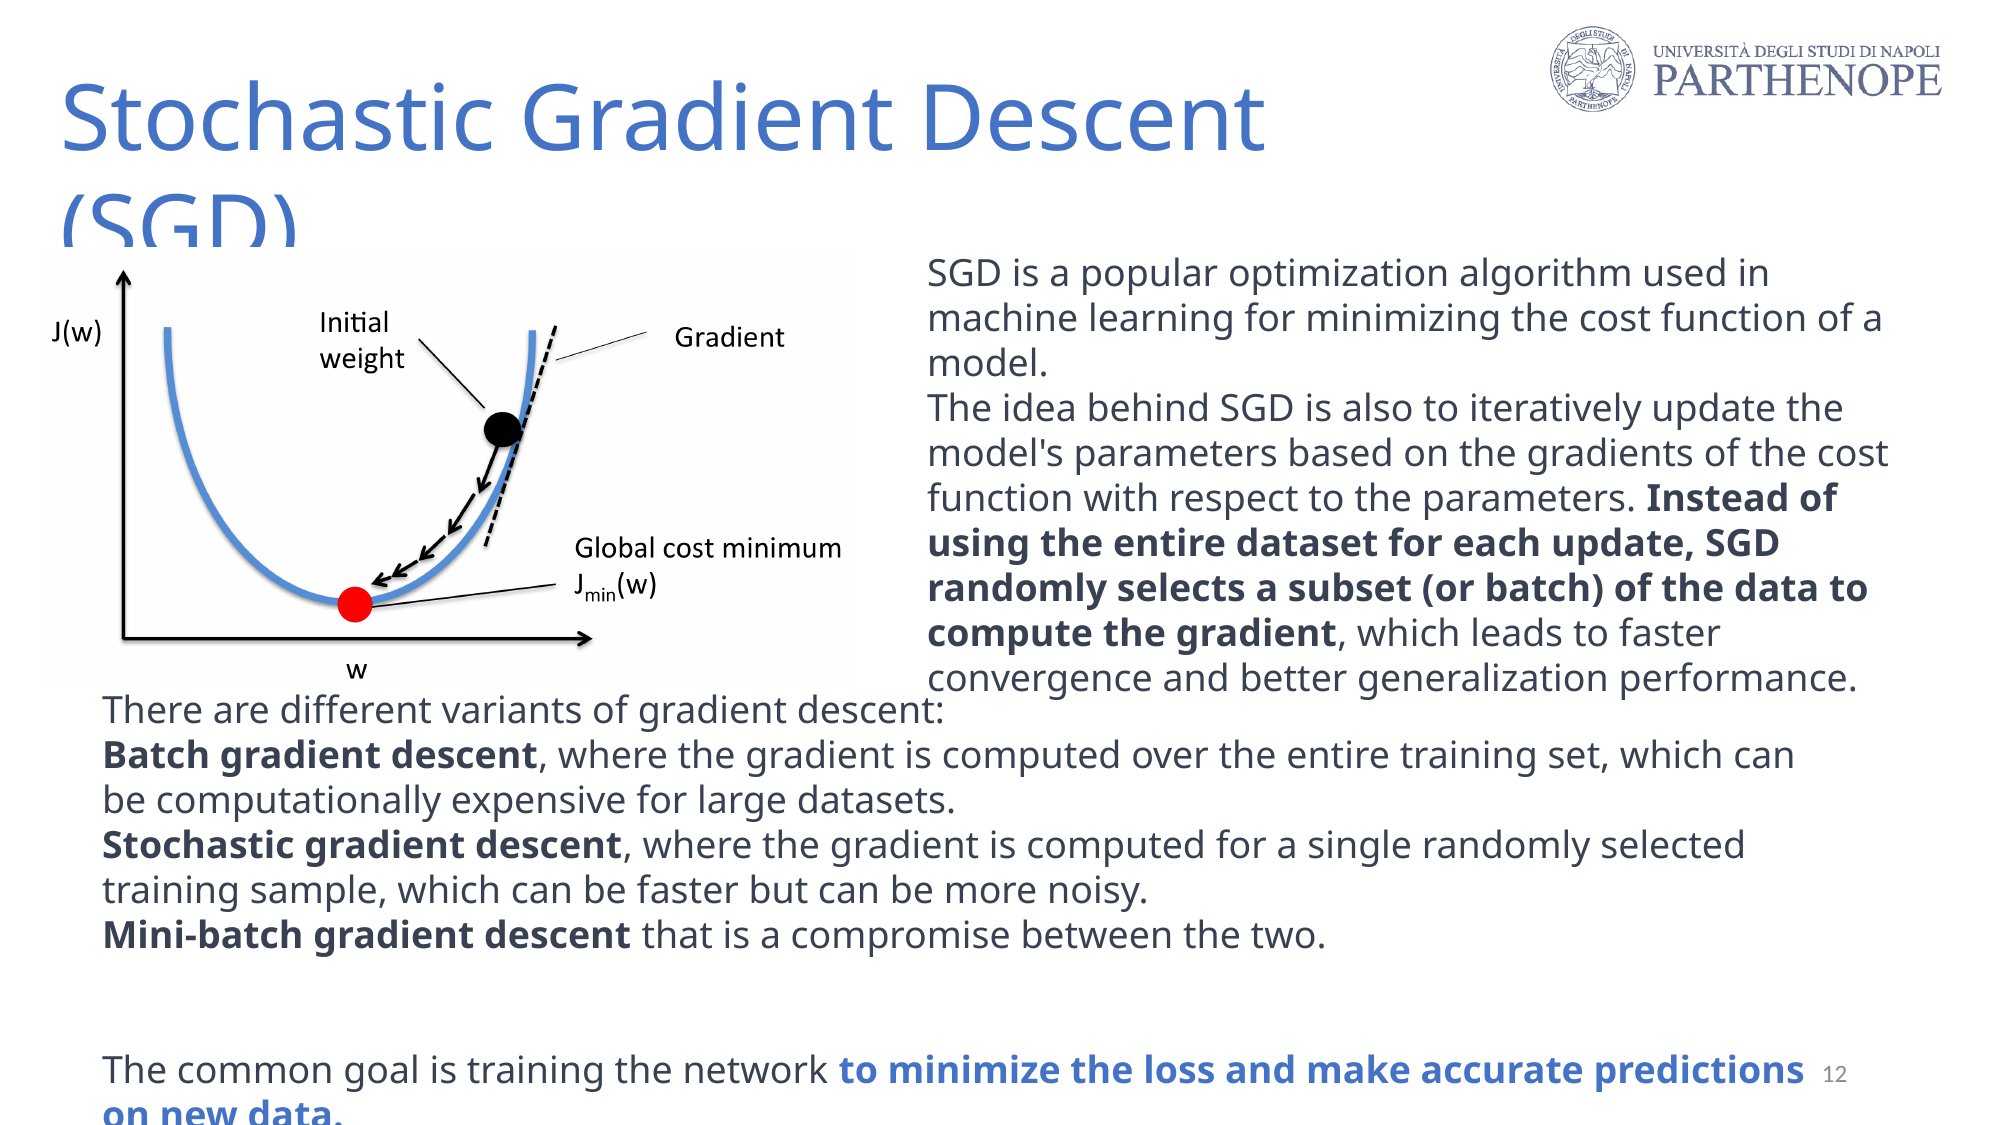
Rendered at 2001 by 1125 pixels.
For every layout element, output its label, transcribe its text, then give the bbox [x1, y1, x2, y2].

text_box Stochastic Gradient Descent (SGD) [45, 51, 1376, 286]
text_box There are different variants of gradient descent: Batch gradient descent, where the gradient is computed over the entire training set, which can be computationally expensive for large datasets. Stochastic gradient descent, where the gradient is computed for a single randomly selected training sample, which can be faster but can be more noisy. Mini-batch gradient descent that is a compromise between the two. The common goal is training the network to minimize the loss and make accurate predictions on new data. [87, 678, 1863, 1125]
picture [1550, 26, 1942, 112]
text_box SGD is a popular optimization algorithm used in machine learning for minimizing the cost function of a model. The idea behind SGD is also to iteratively update the model's parameters based on the gradients of the cost function with respect to the parameters. Instead of using the entire dataset for each update, SGD randomly selects a subset (or batch) of the data to compute the gradient, which leads to faster convergence and better generalization performance. [912, 241, 1913, 707]
picture [45, 247, 854, 687]
